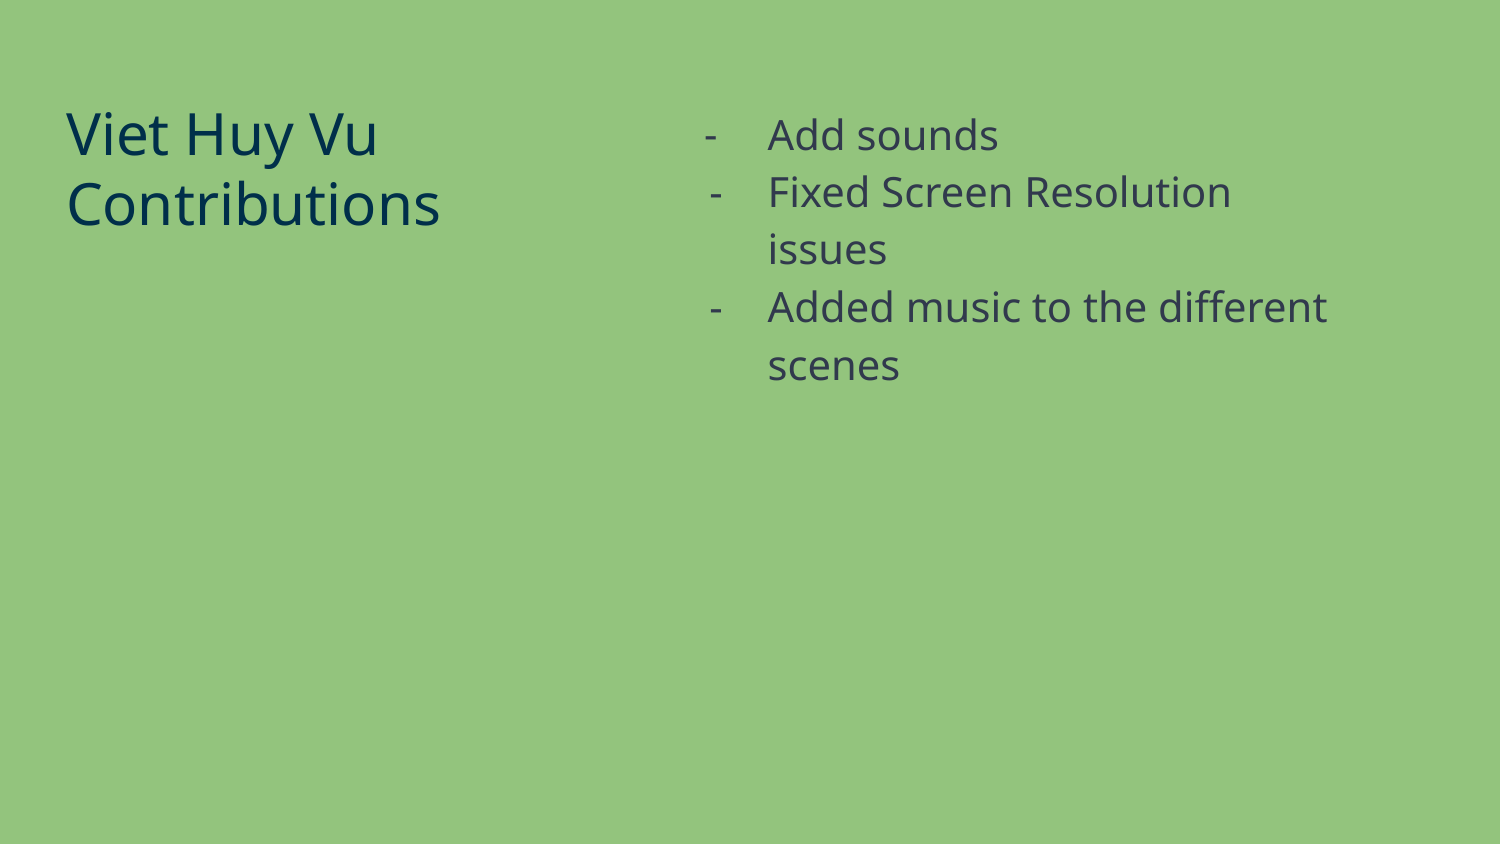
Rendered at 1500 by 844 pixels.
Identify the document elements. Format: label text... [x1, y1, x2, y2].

title Viet Huy Vu Contributions [51, 82, 660, 494]
list Add sounds Fixed Screen Resolution issues Added music to the different scenes [677, 85, 1362, 758]
